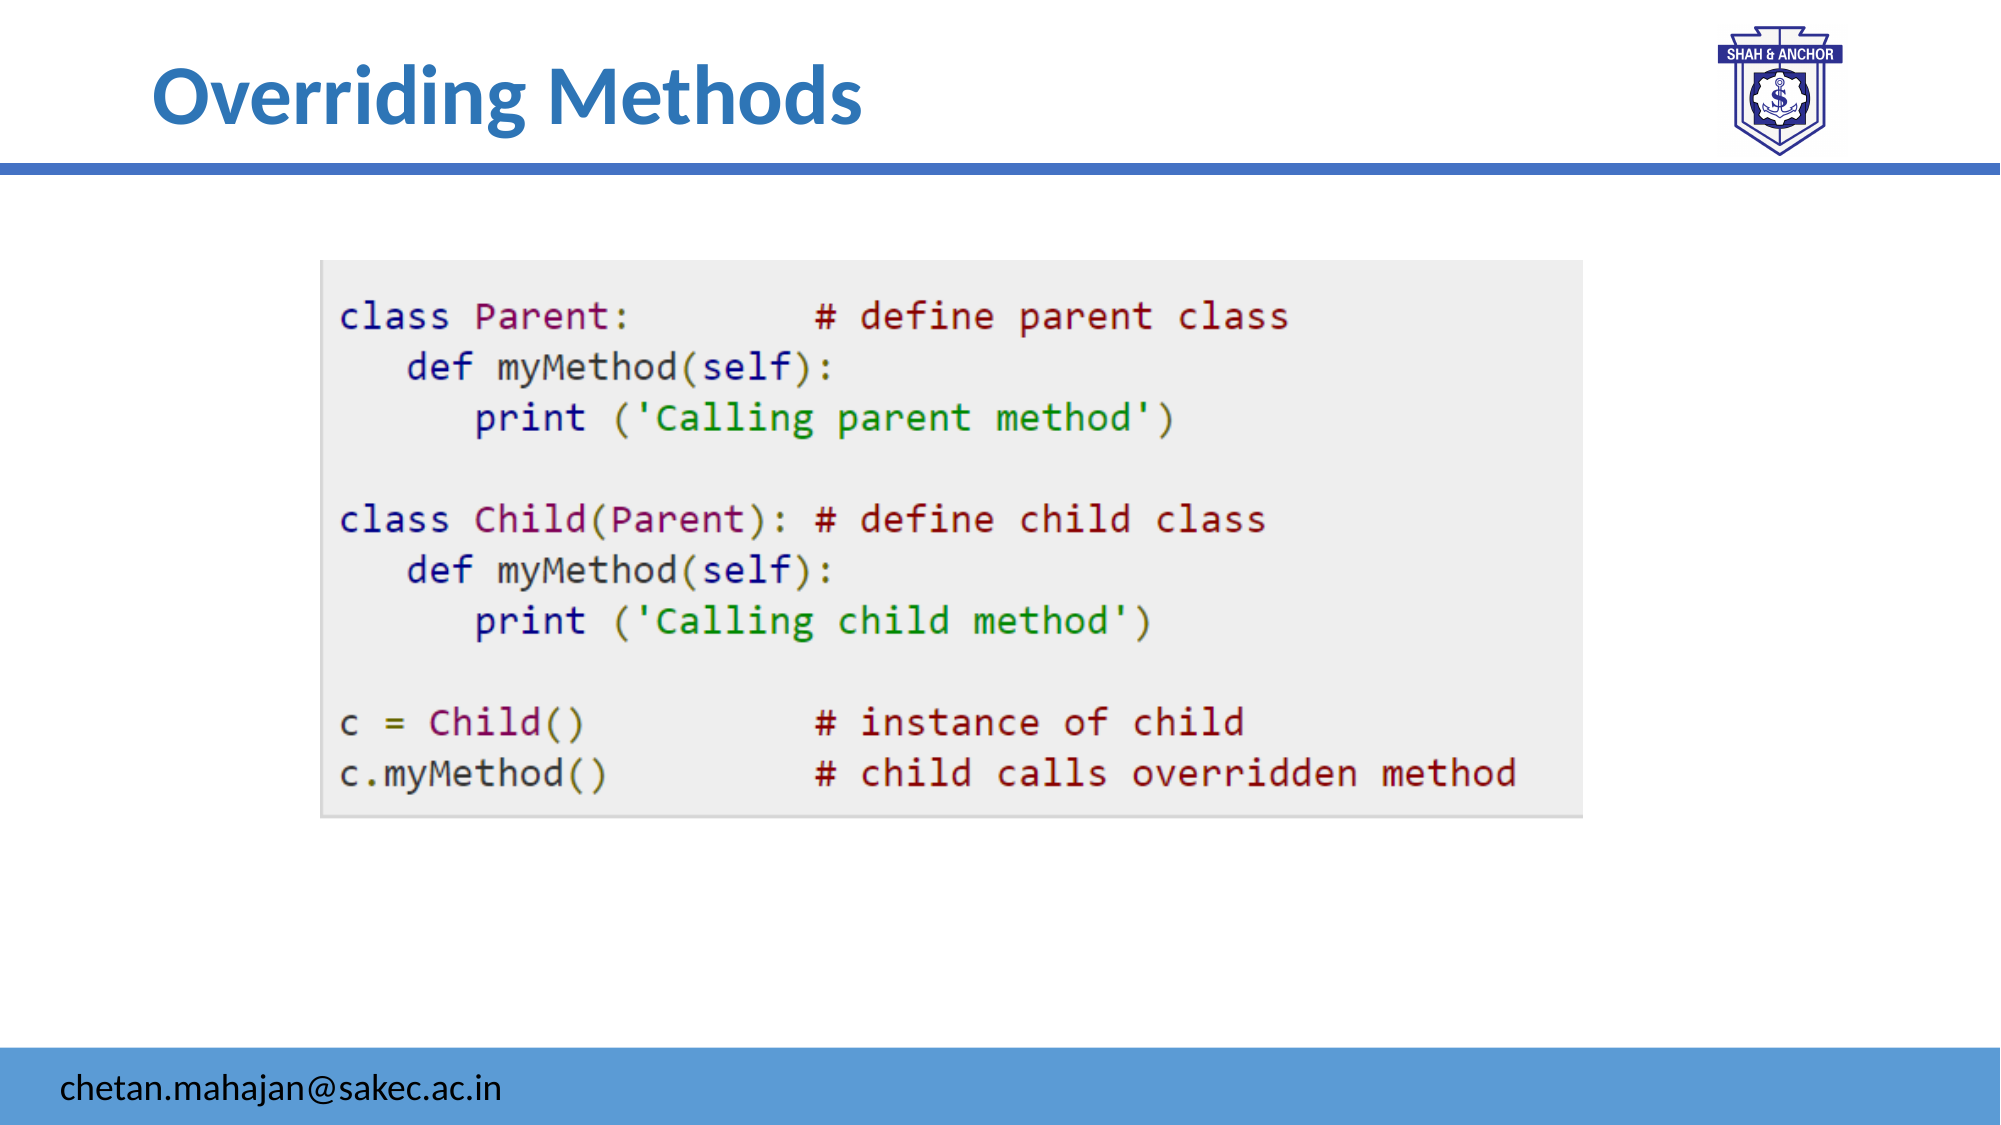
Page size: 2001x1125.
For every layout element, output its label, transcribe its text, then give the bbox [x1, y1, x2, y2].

title Overriding Methods [137, 42, 1700, 150]
footer chetan.mahajan@sakec.ac.in [45, 1055, 720, 1116]
picture [320, 260, 1583, 822]
